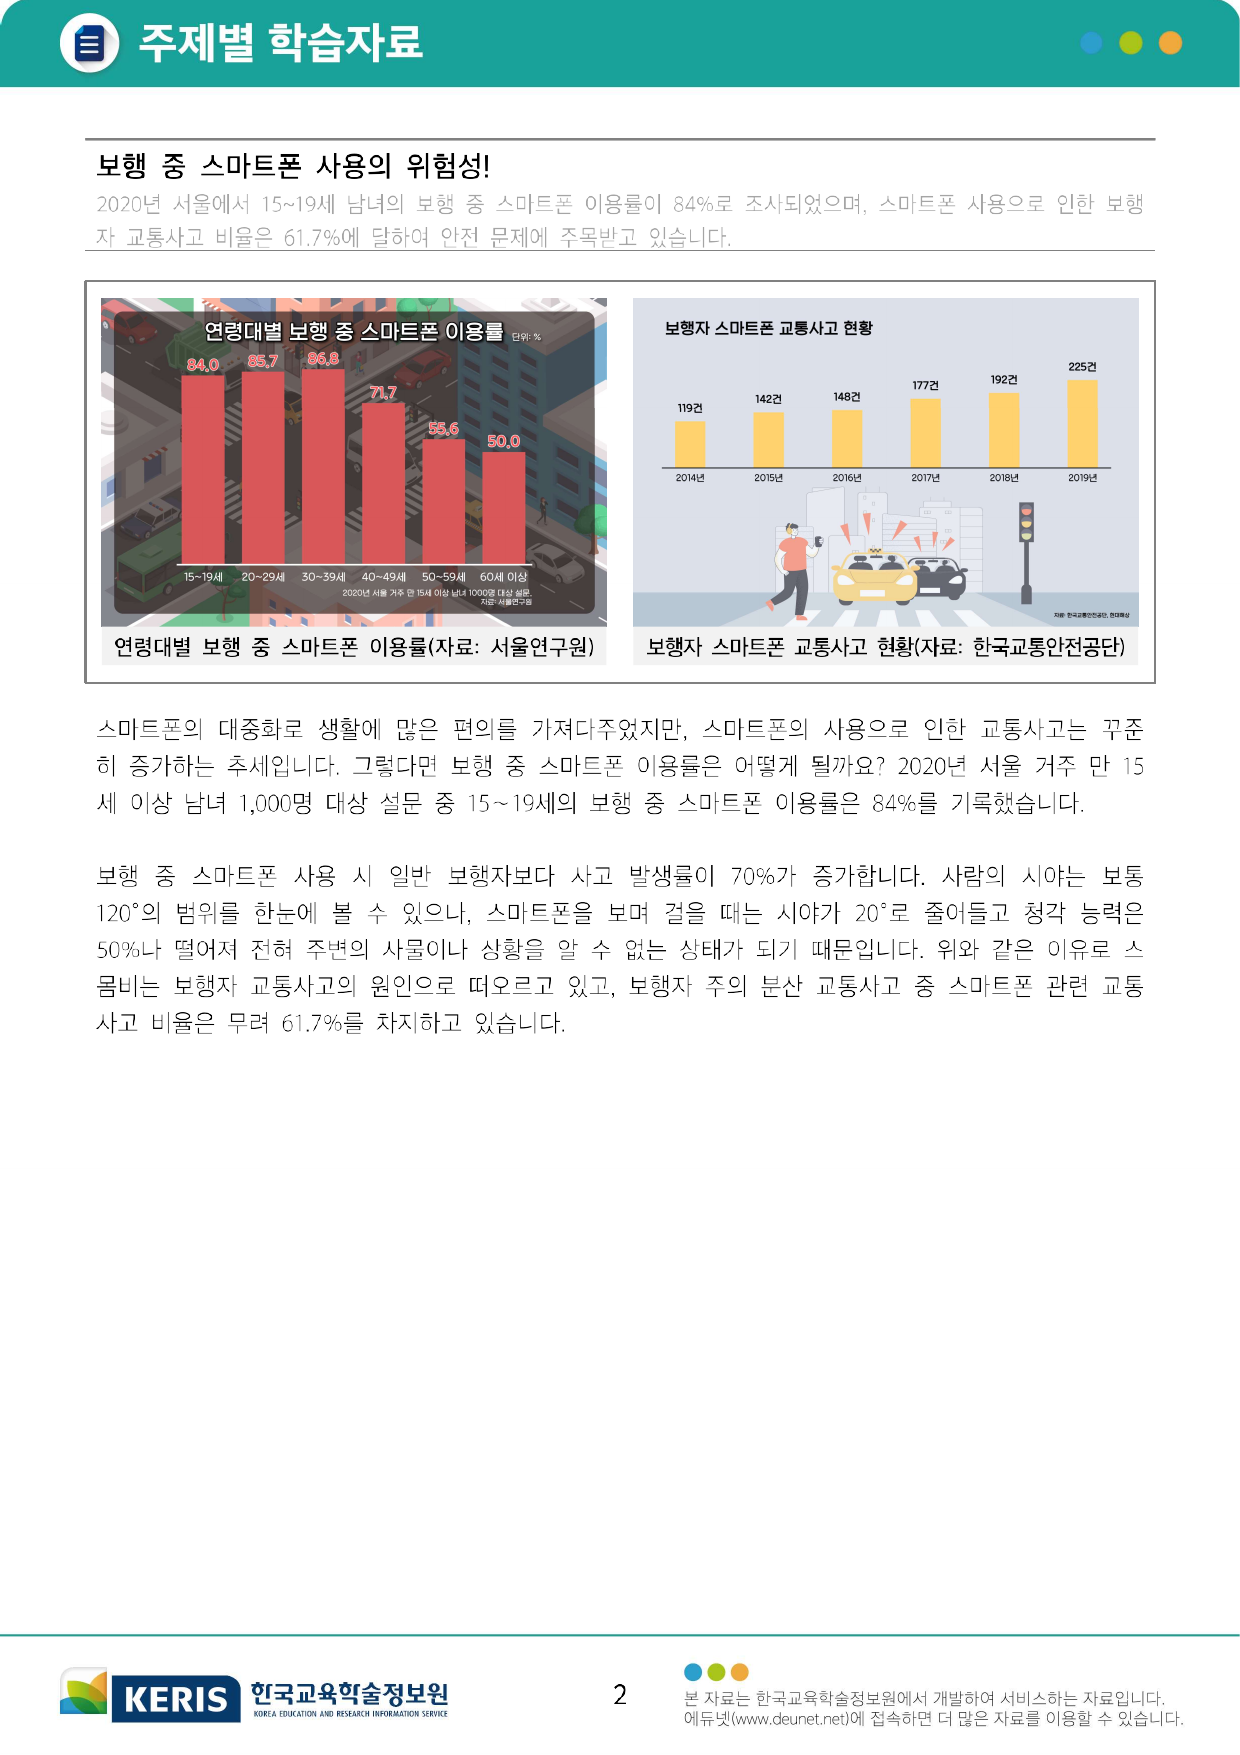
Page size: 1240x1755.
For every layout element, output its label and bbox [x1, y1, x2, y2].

text_box [101, 626, 607, 666]
text_box [633, 626, 1139, 666]
picture [0, 0, 1240, 1754]
